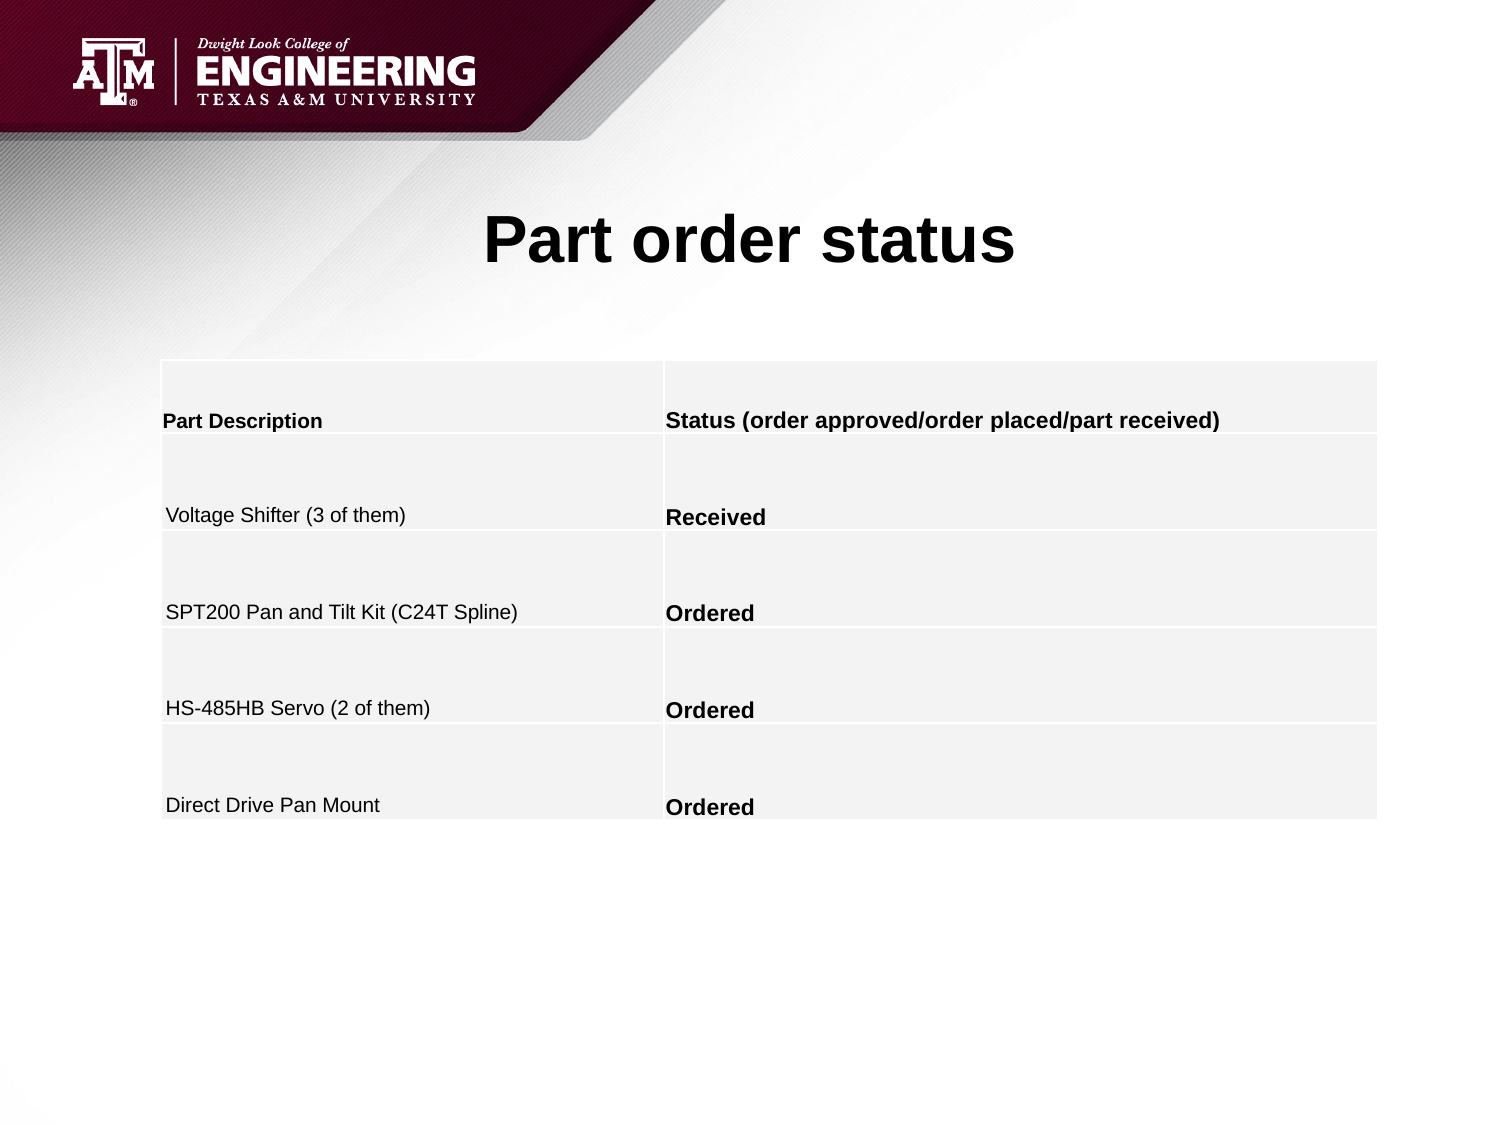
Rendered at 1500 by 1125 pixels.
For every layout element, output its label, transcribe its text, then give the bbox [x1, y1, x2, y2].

table_header Part Description [162, 361, 663, 432]
table_cell Received [665, 434, 1377, 529]
table_header Status (order approved/order placed/part received) [665, 361, 1377, 432]
table_cell Ordered [665, 531, 1377, 626]
table_cell Direct Drive Pan Mount [162, 724, 663, 819]
table_cell Voltage Shifter (3 of them) [162, 434, 663, 529]
title Part order status [75, 170, 1425, 303]
table_cell HS-485HB Servo (2 of them) [162, 628, 663, 722]
table_cell SPT200 Pan and Tilt Kit (C24T Spline) [162, 531, 663, 626]
picture [0, 0, 1500, 1125]
table_cell Ordered [665, 628, 1377, 722]
table_cell Ordered [665, 724, 1377, 819]
